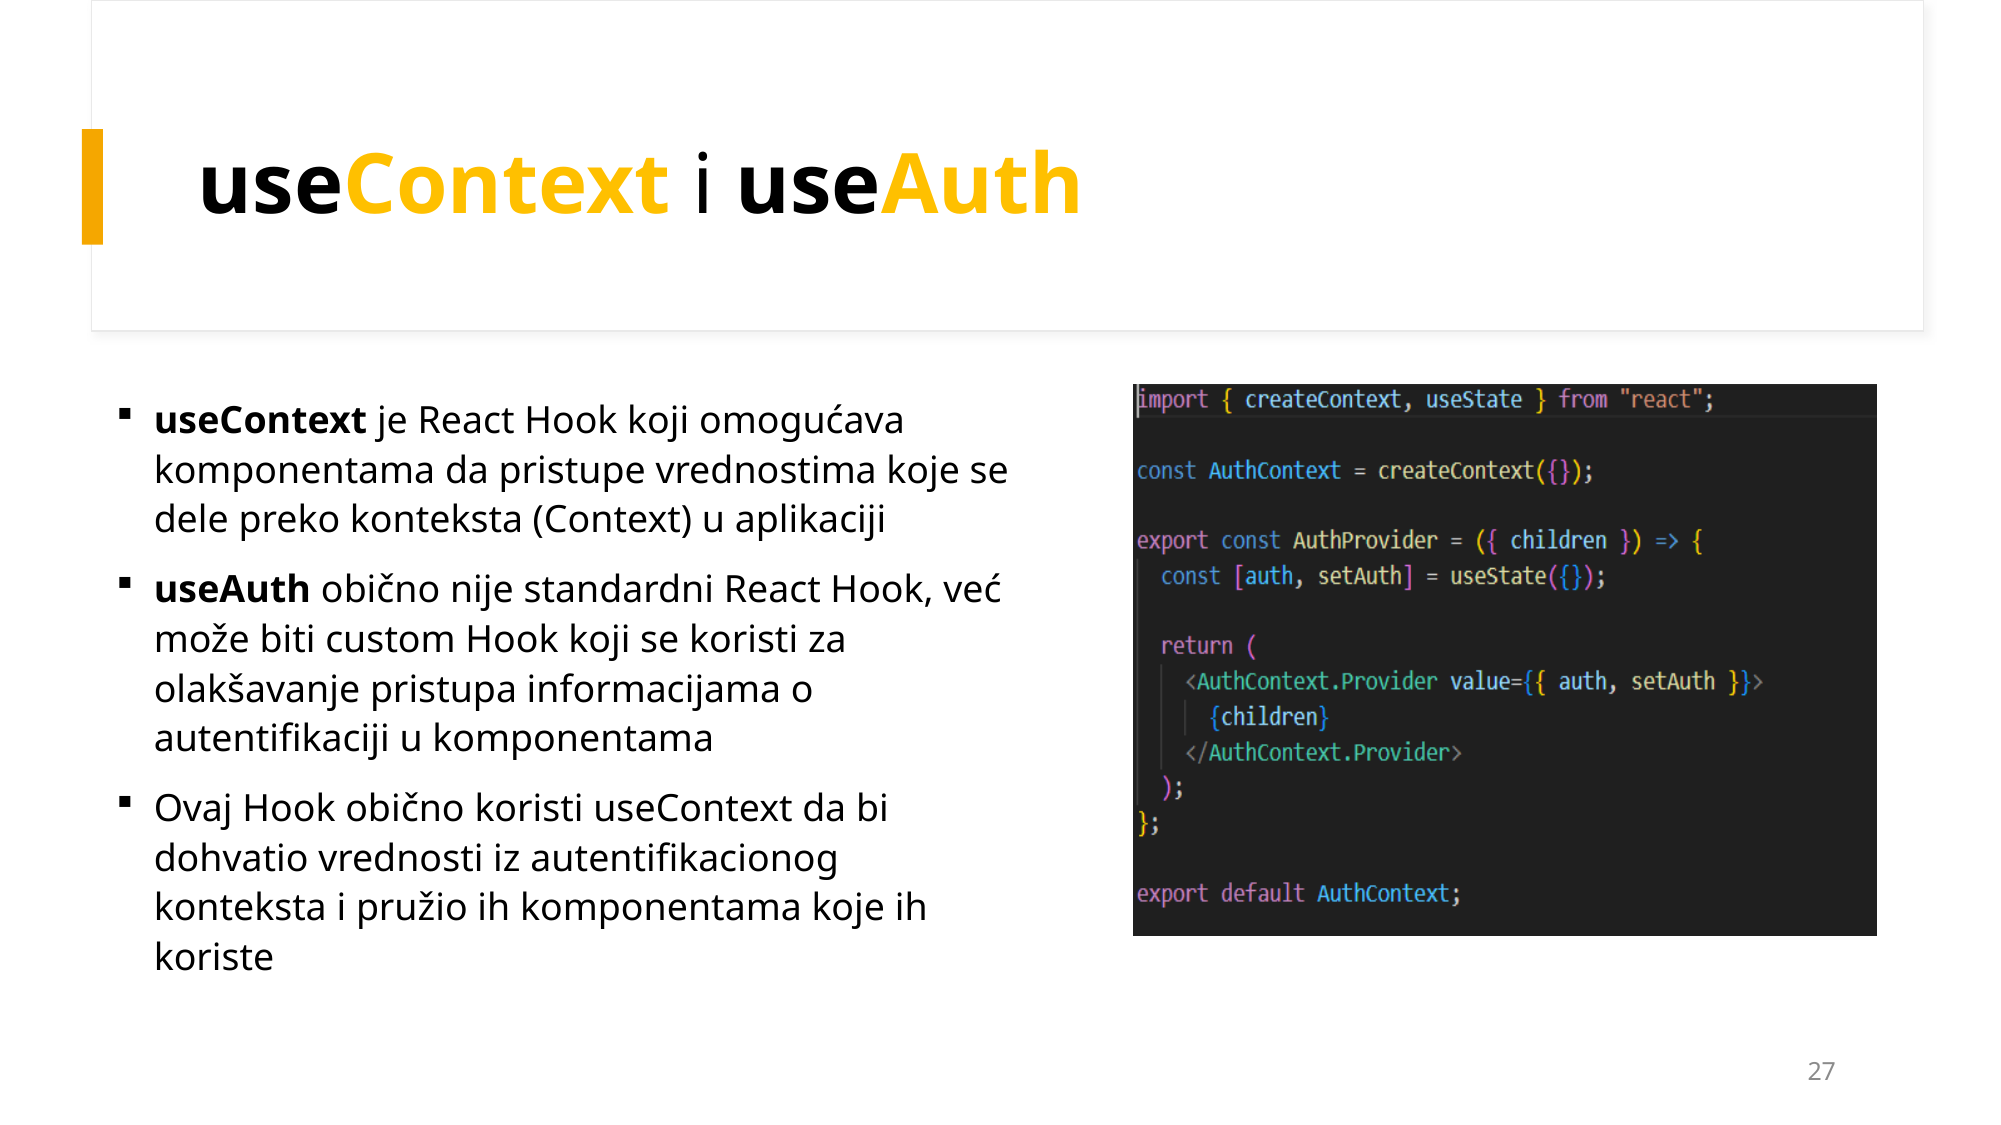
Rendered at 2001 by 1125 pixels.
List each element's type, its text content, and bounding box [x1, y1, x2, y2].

picture [1133, 384, 1877, 936]
slide_number 27 [1401, 1042, 1851, 1103]
title useContext i useAuth [183, 90, 1851, 284]
list useContext je React Hook koji omogućava komponentama da pristupe vrednostima koje se dele preko konteksta (Context) u aplikaciji useAuth obično nije standardni React Hook, već može biti custom Hook koji se koristi za olakšavanje pristupa informacijama o autentifikaciji u komponentama Ovaj Hook obično koristi useContext da bi dohvatio vrednosti iz autentifikacionog konteksta i pružio ih komponentama koje ih koriste [101, 384, 1027, 991]
